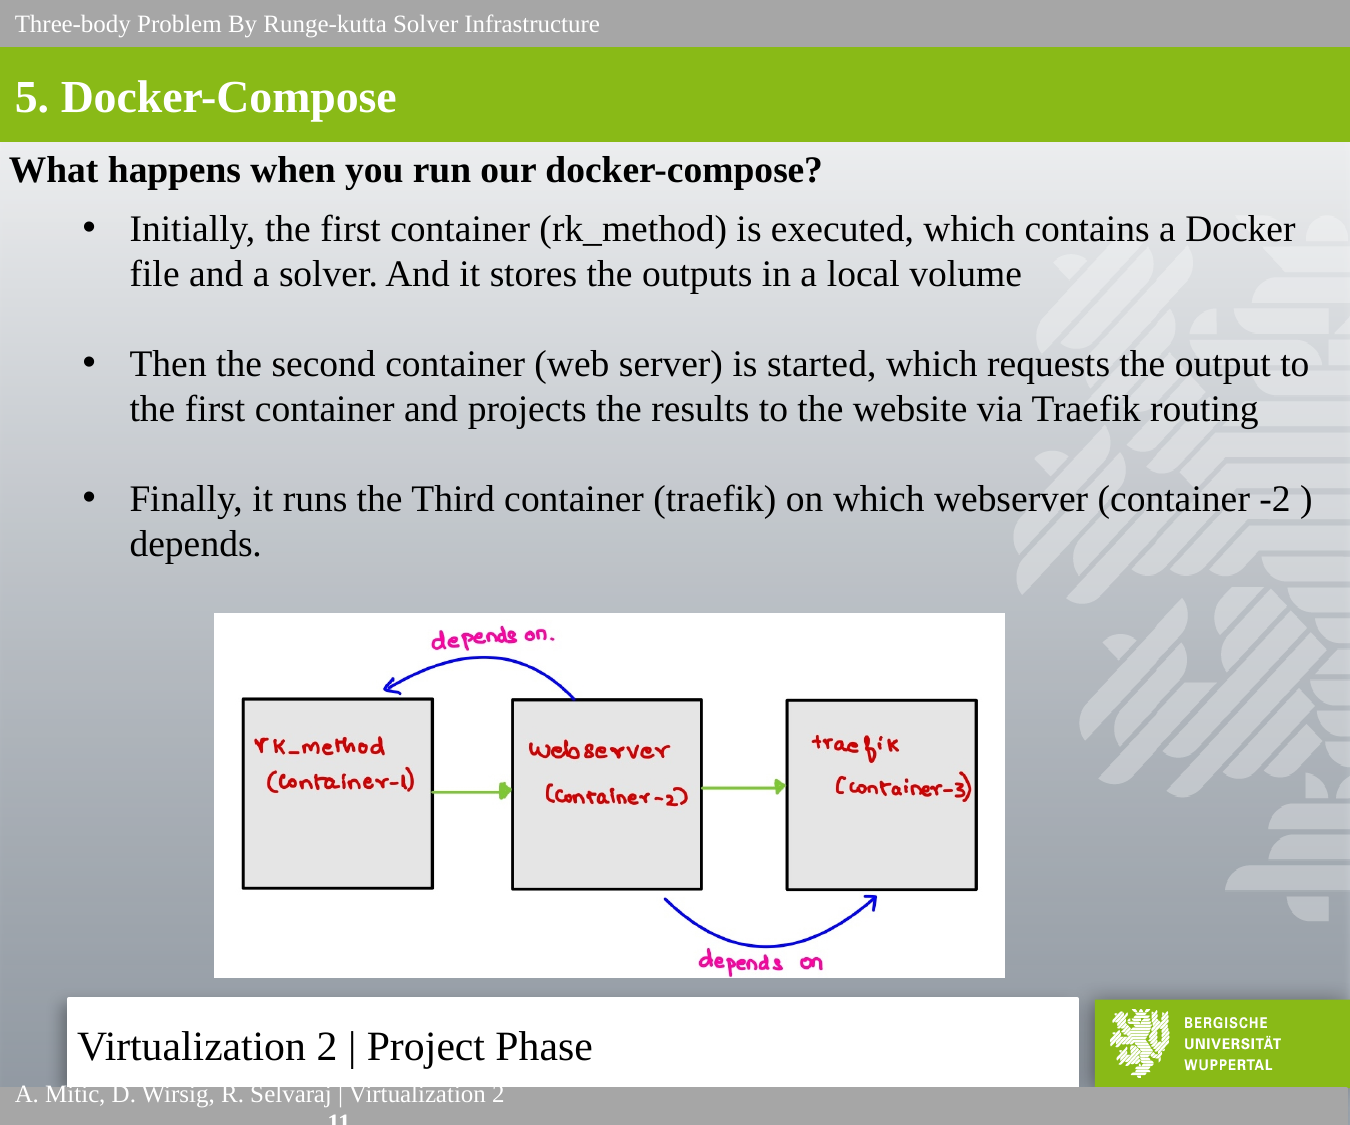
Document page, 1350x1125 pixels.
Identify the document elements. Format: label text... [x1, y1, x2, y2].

text_box 5. Docker-Compose [0, 47, 1350, 142]
text_box Virtualization 2 | Project Phase [556, 1011, 609, 1077]
text_box Three-body Problem By Runge-kutta Solver Infrastructure [0, 0, 1350, 47]
text_box A. Mitic, D. Wirsig, R. Selvaraj | Virtualization 2 11 [0, 1087, 1348, 1125]
picture [72, 999, 552, 1089]
text_box 2 [67, 997, 1079, 1087]
text_box What happens when you run our docker-compose? [0, 137, 839, 198]
picture [214, 612, 1005, 978]
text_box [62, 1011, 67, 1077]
picture [1110, 1009, 1281, 1078]
text_box Initially, the first container (rk_method) is executed, which contains a Docker file and a solver. And it stores the outputs in a local volume Then the second container (web server) is started, which requests the output to the first container and projects the results to the website via Traefik routing Finally, it runs the Third container (traefik) on which webserver (container -2 ) depends. [67, 196, 1330, 572]
